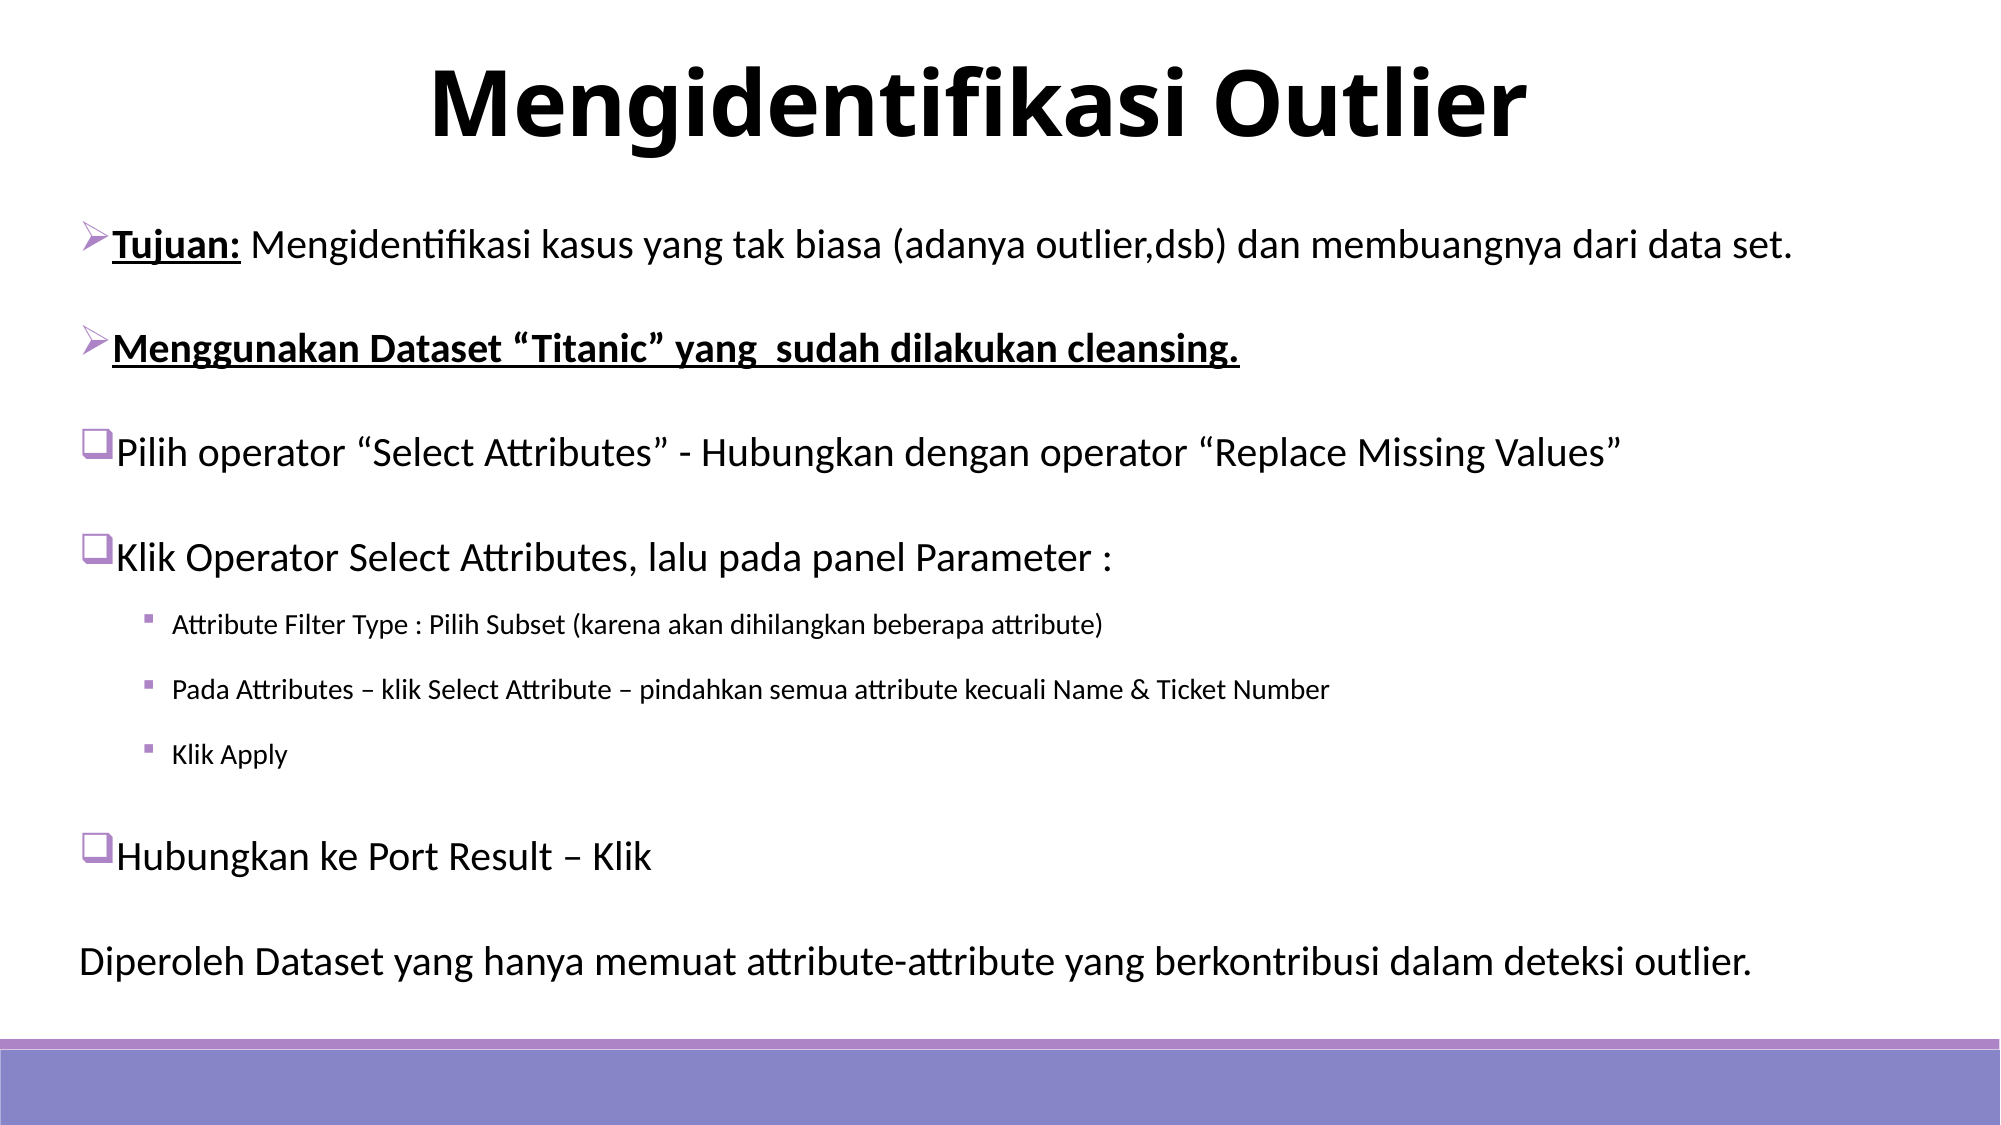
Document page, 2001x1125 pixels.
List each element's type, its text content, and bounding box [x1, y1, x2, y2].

text_box Mengidentifikasi Outlier [79, 43, 1879, 163]
